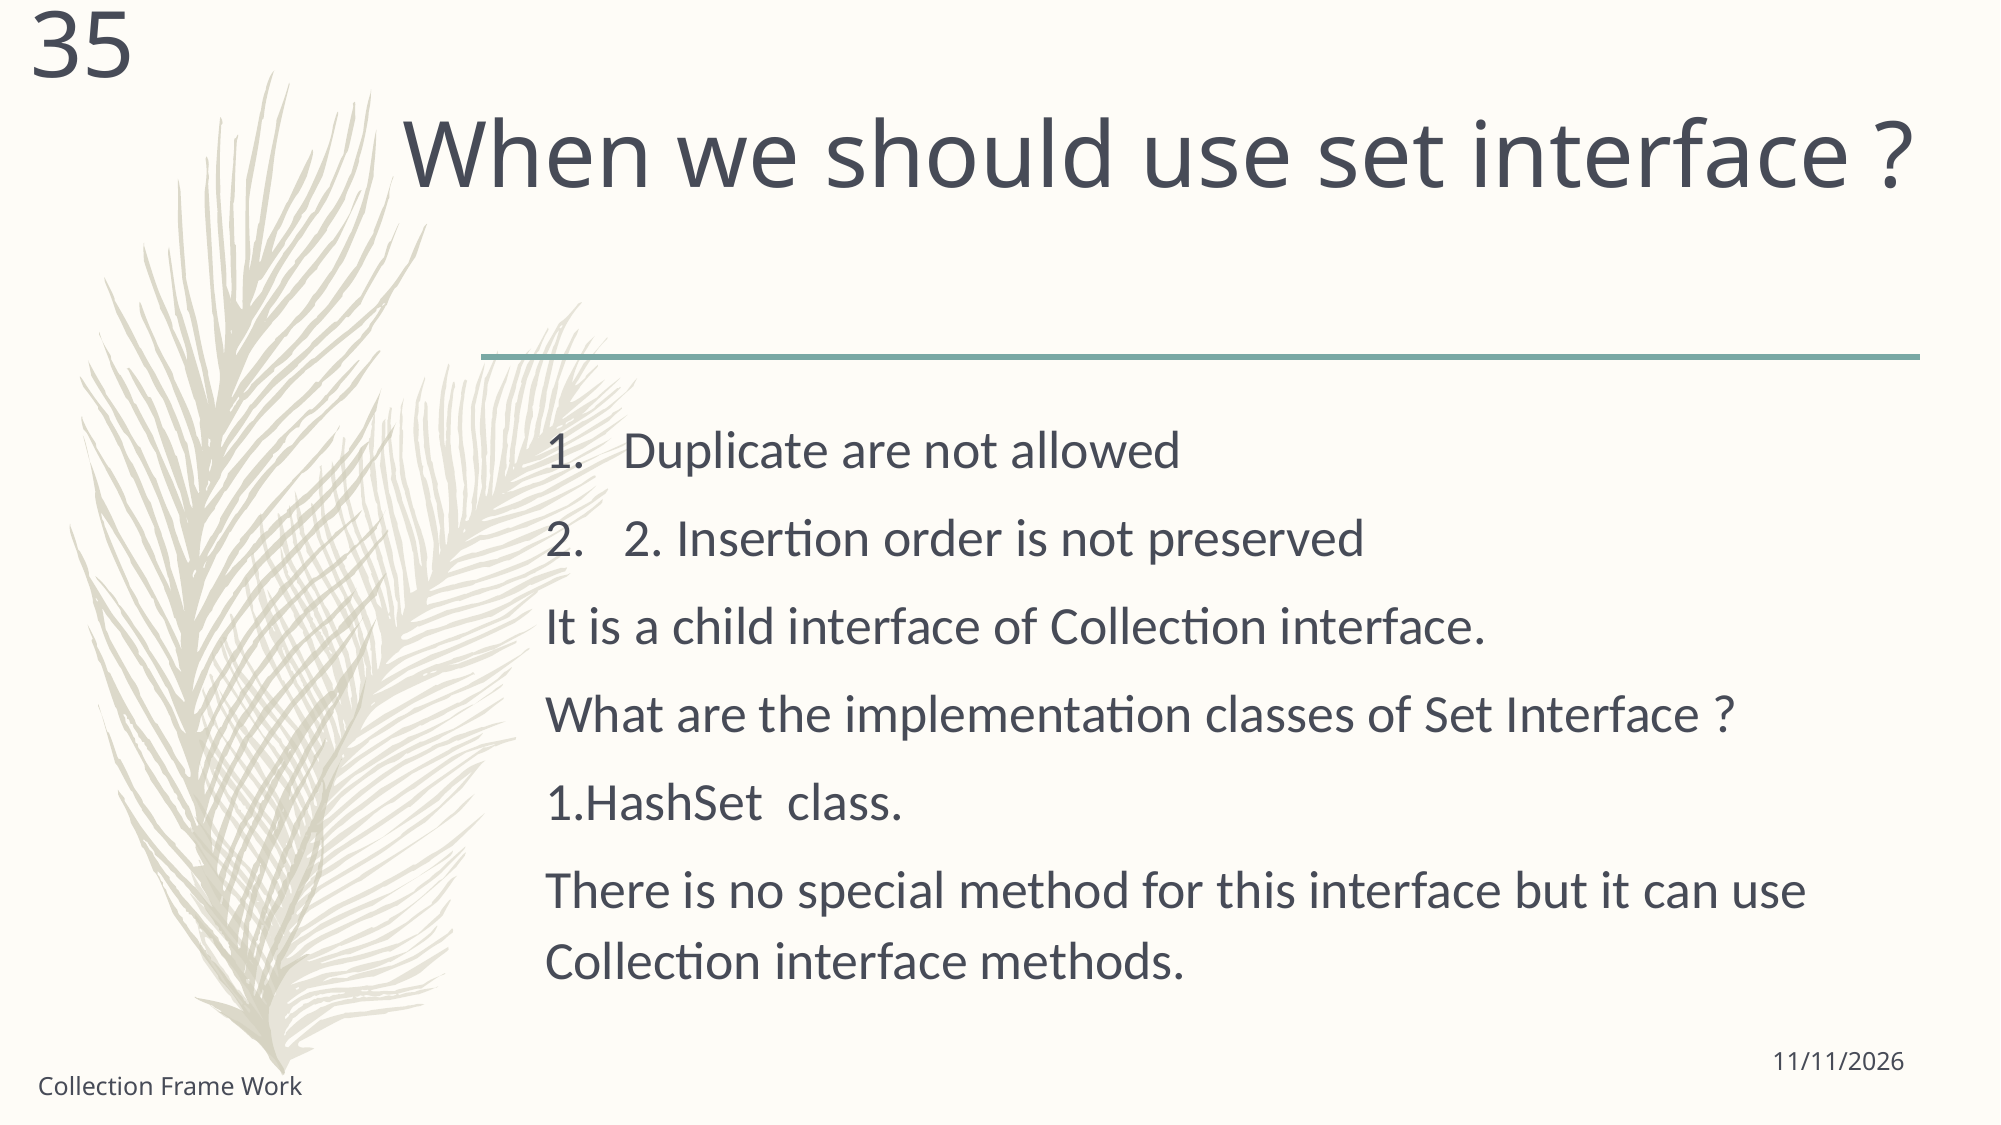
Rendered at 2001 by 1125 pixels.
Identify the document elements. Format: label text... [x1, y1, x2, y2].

footer Collection Frame Work [22, 1055, 953, 1115]
slide_number 35 [14, 17, 150, 118]
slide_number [1470, 1032, 1920, 1093]
title When we should use set interface ? [387, 93, 1973, 350]
list Duplicate are not allowed 2. Insertion order is not preserved It is a child interface of Collection interface. What are the implementation classes of Set Interface ? 1.HashSet class. There is no special method for this interface but it can use Collection interface methods. [481, 399, 1920, 999]
